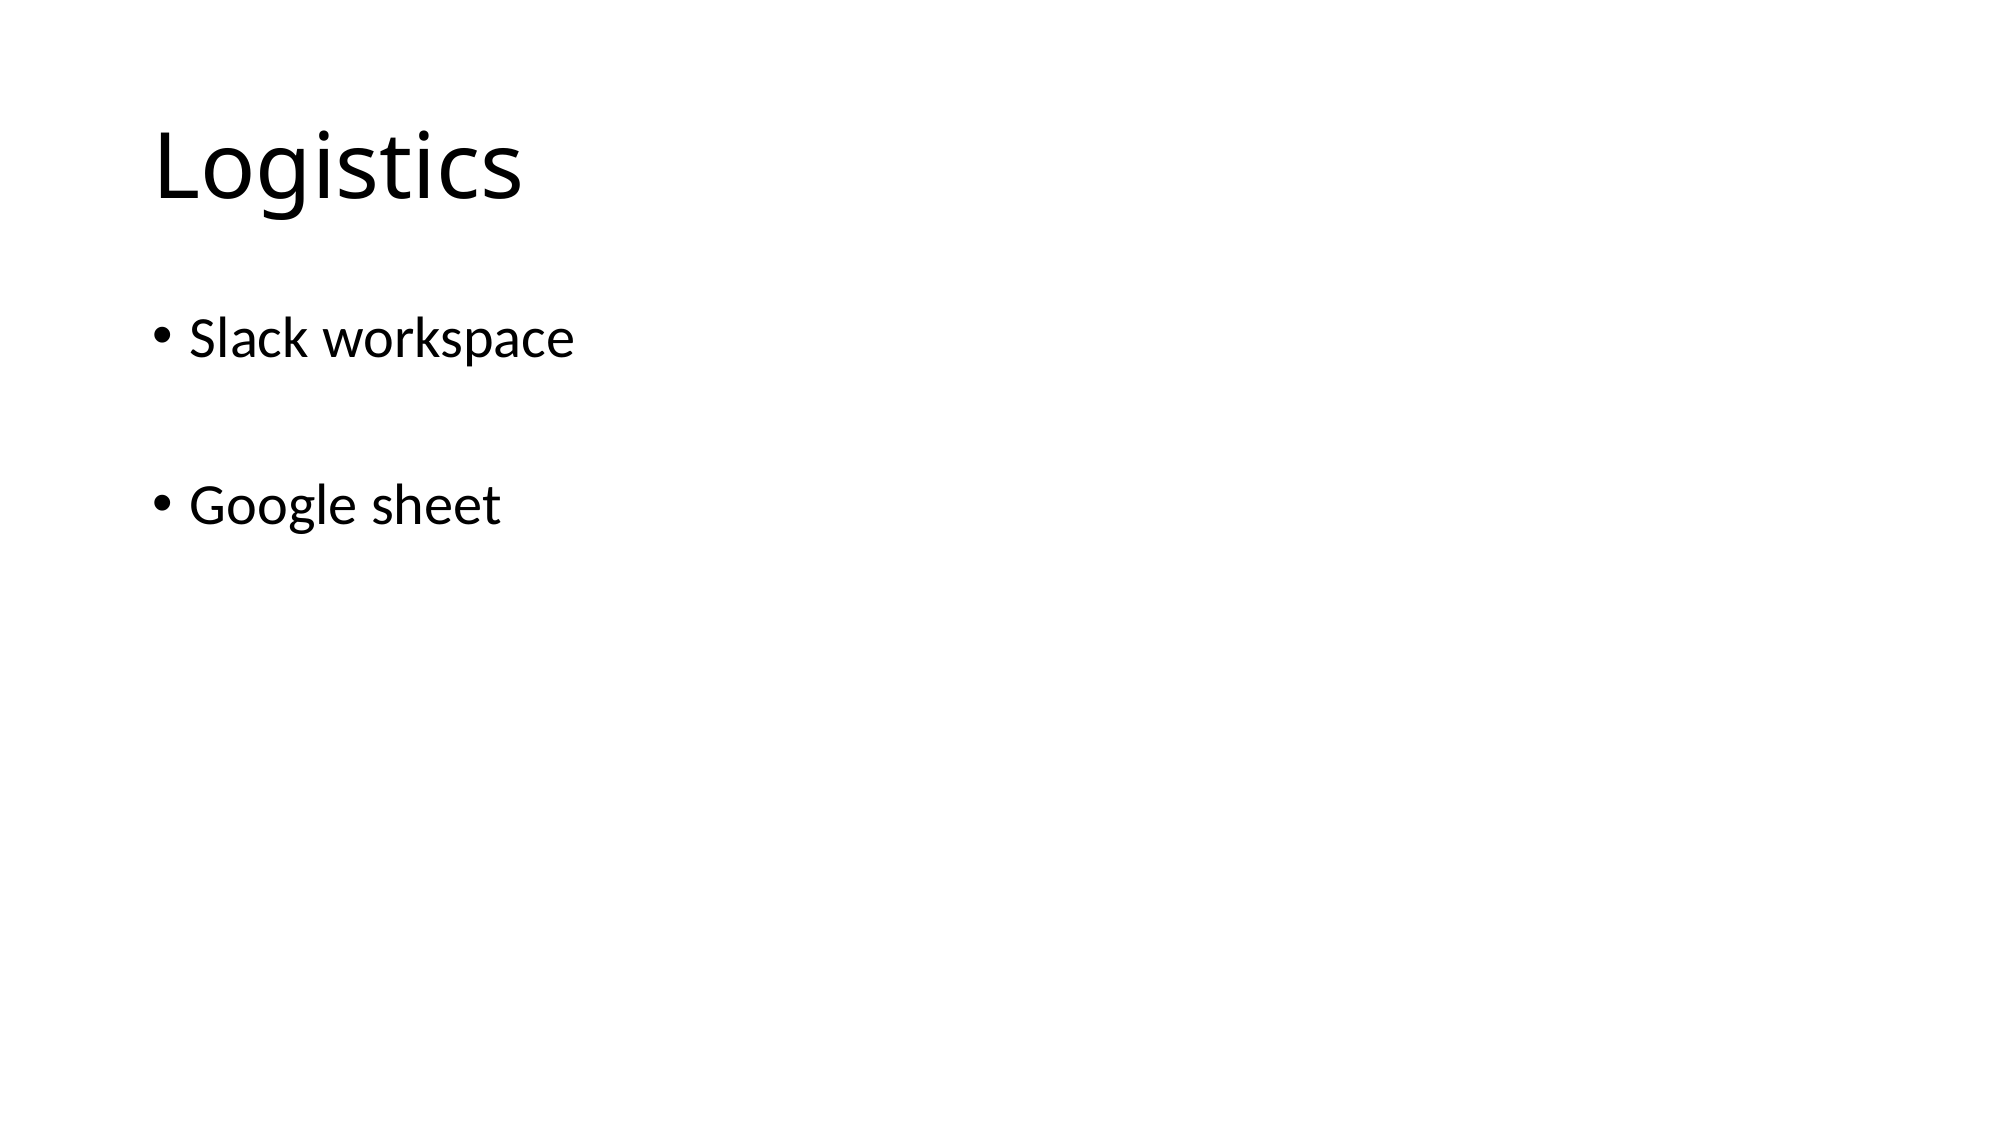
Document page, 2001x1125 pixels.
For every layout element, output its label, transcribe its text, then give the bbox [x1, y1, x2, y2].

title Logistics [137, 59, 1863, 278]
list Slack workspace Google sheet [137, 299, 1863, 1014]
